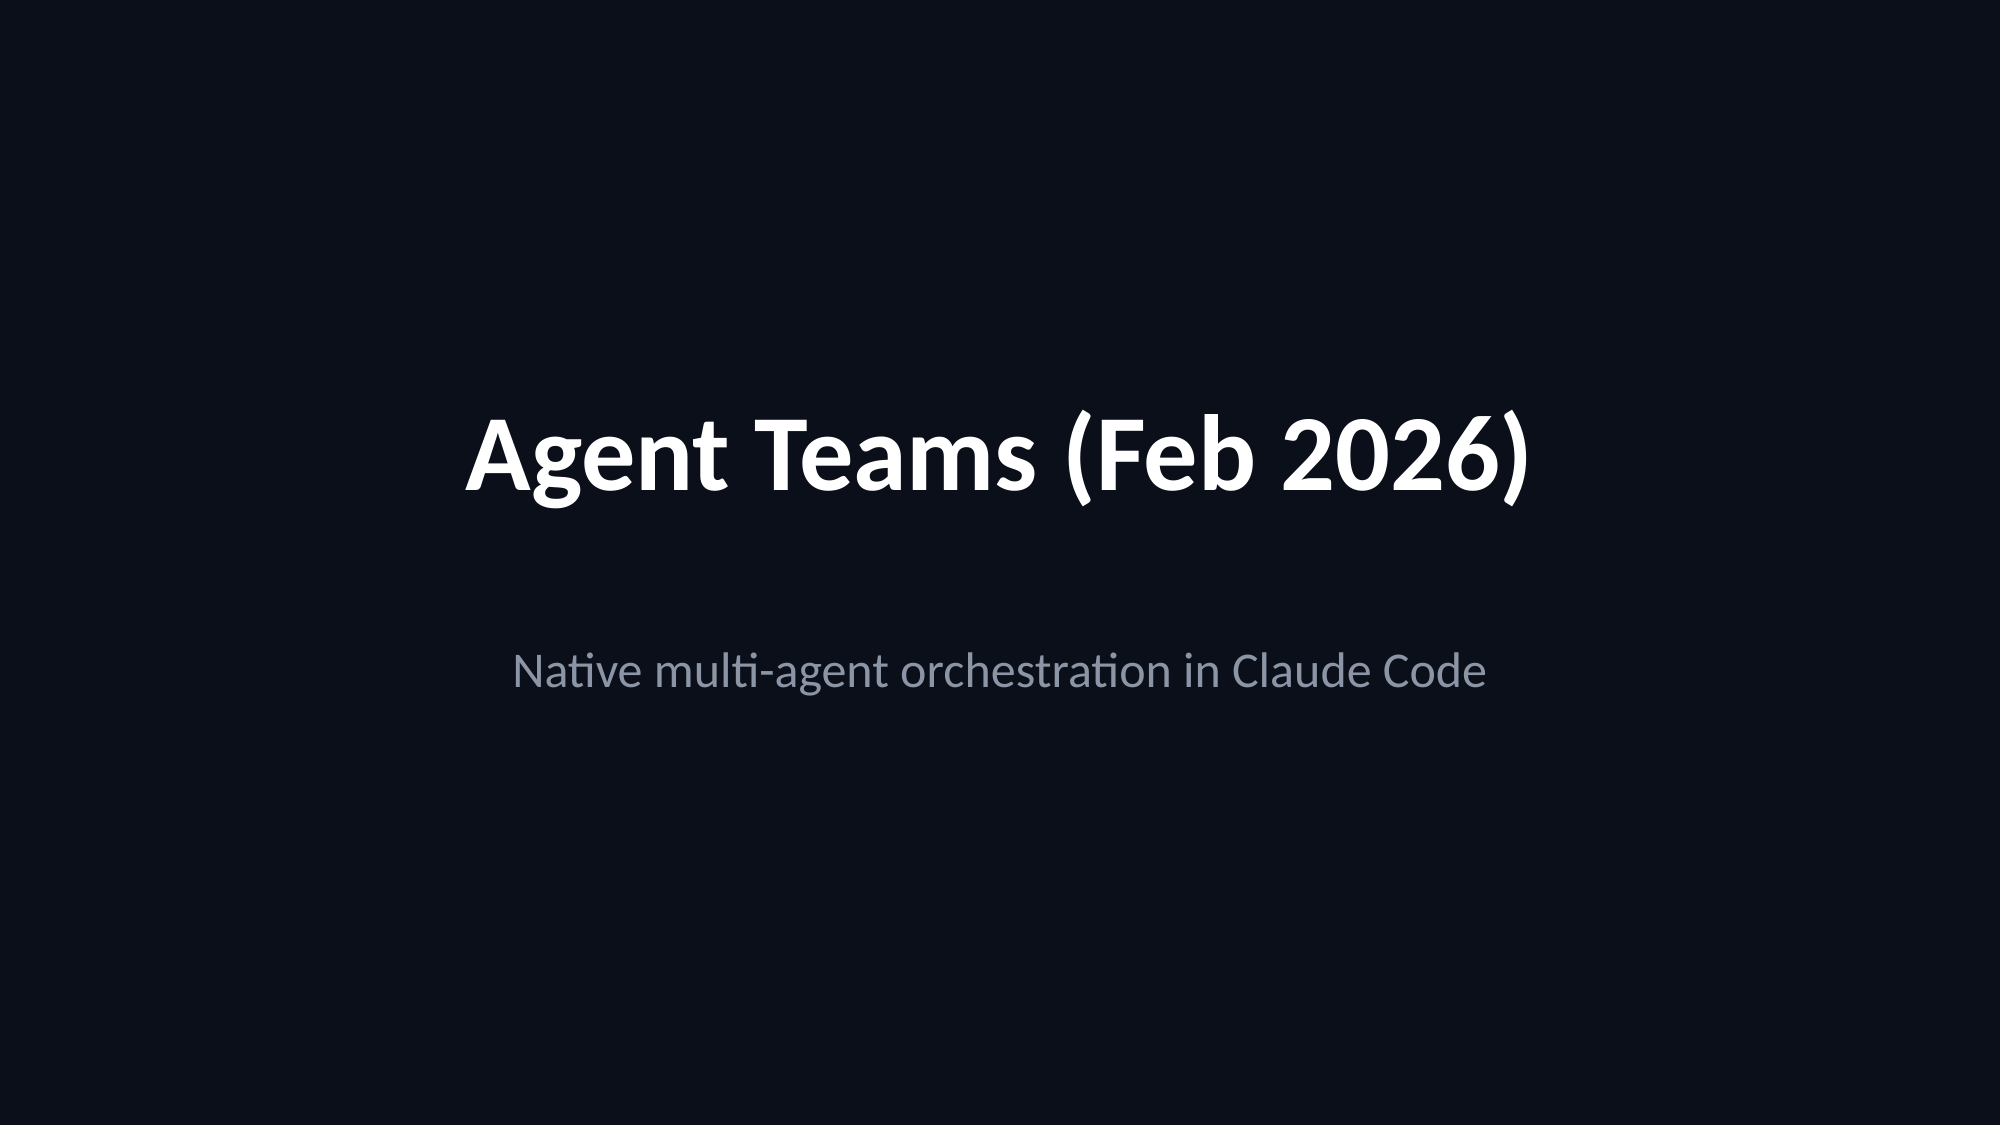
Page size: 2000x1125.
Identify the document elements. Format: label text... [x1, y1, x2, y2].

text_box Agent Teams (Feb 2026) [119, 374, 1880, 520]
text_box Native multi-agent orchestration in Claude Code [149, 629, 1850, 705]
